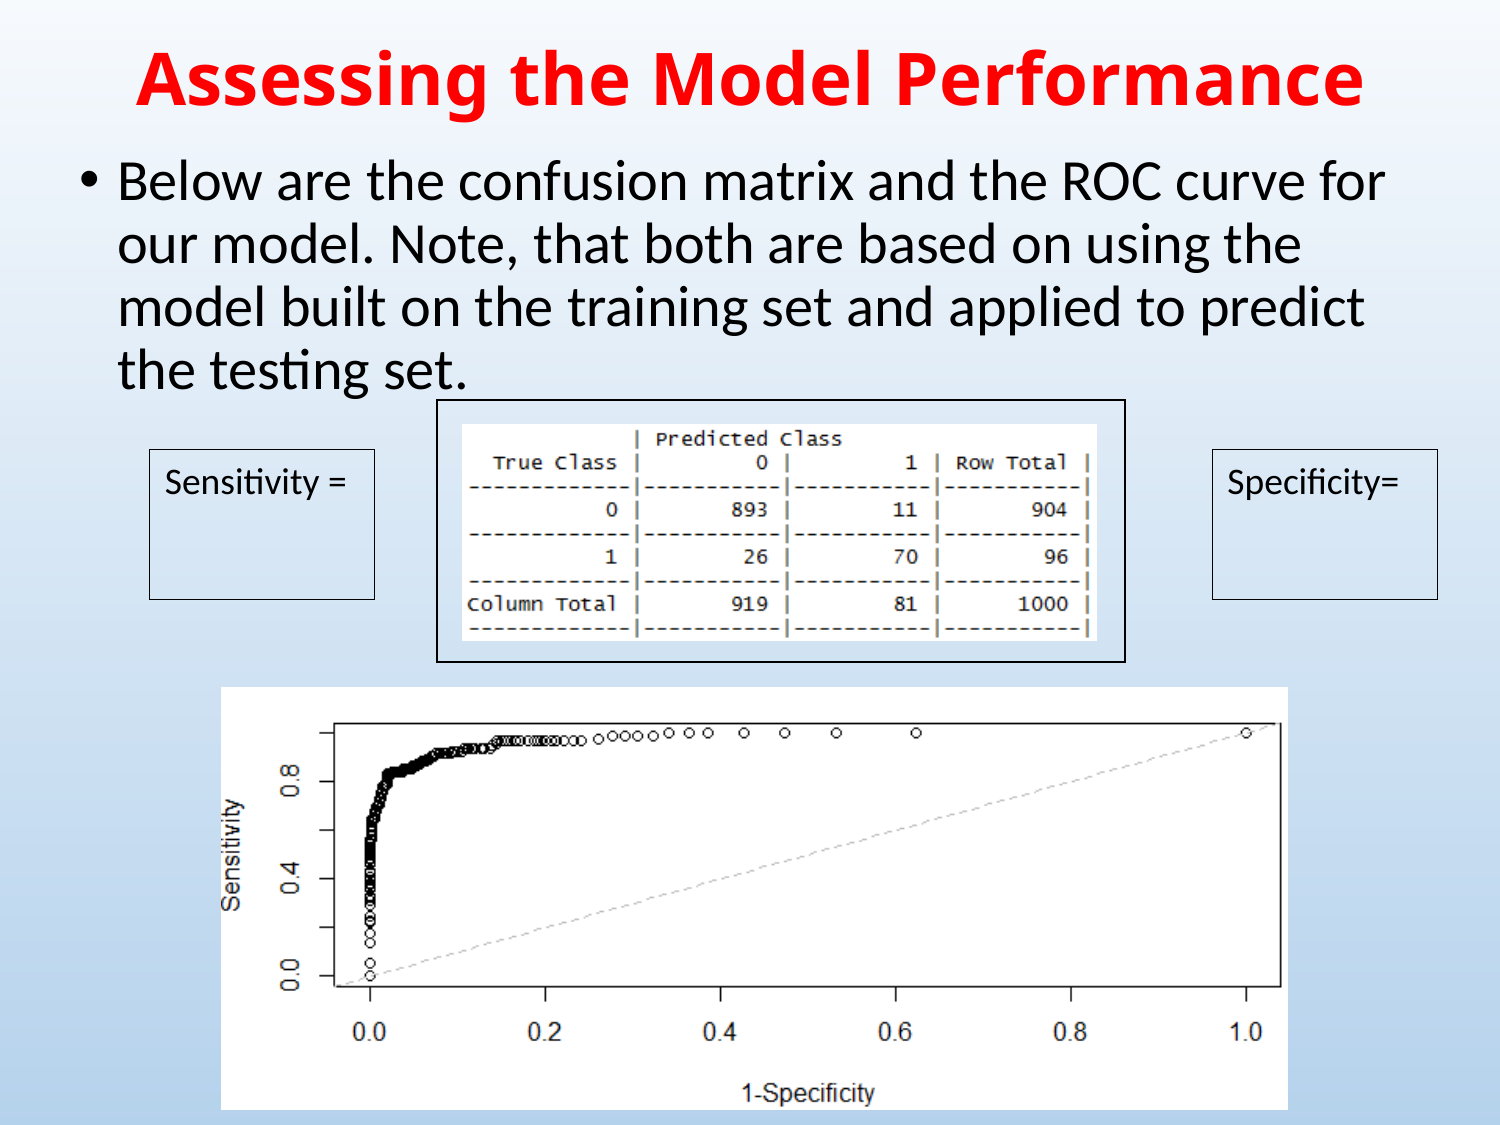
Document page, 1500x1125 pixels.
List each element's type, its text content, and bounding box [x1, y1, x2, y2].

text_box Specificity= [1212, 449, 1438, 600]
text_box [436, 399, 1126, 663]
picture [462, 424, 1097, 641]
picture [221, 687, 1288, 1110]
list Below are the confusion matrix and the ROC curve for our model. Note, that both are based on using the model built on the training set and applied to predict the testing set. [64, 142, 1415, 923]
text_box Sensitivity = [149, 449, 375, 600]
title Assessing the Model Performance [104, 24, 1399, 139]
